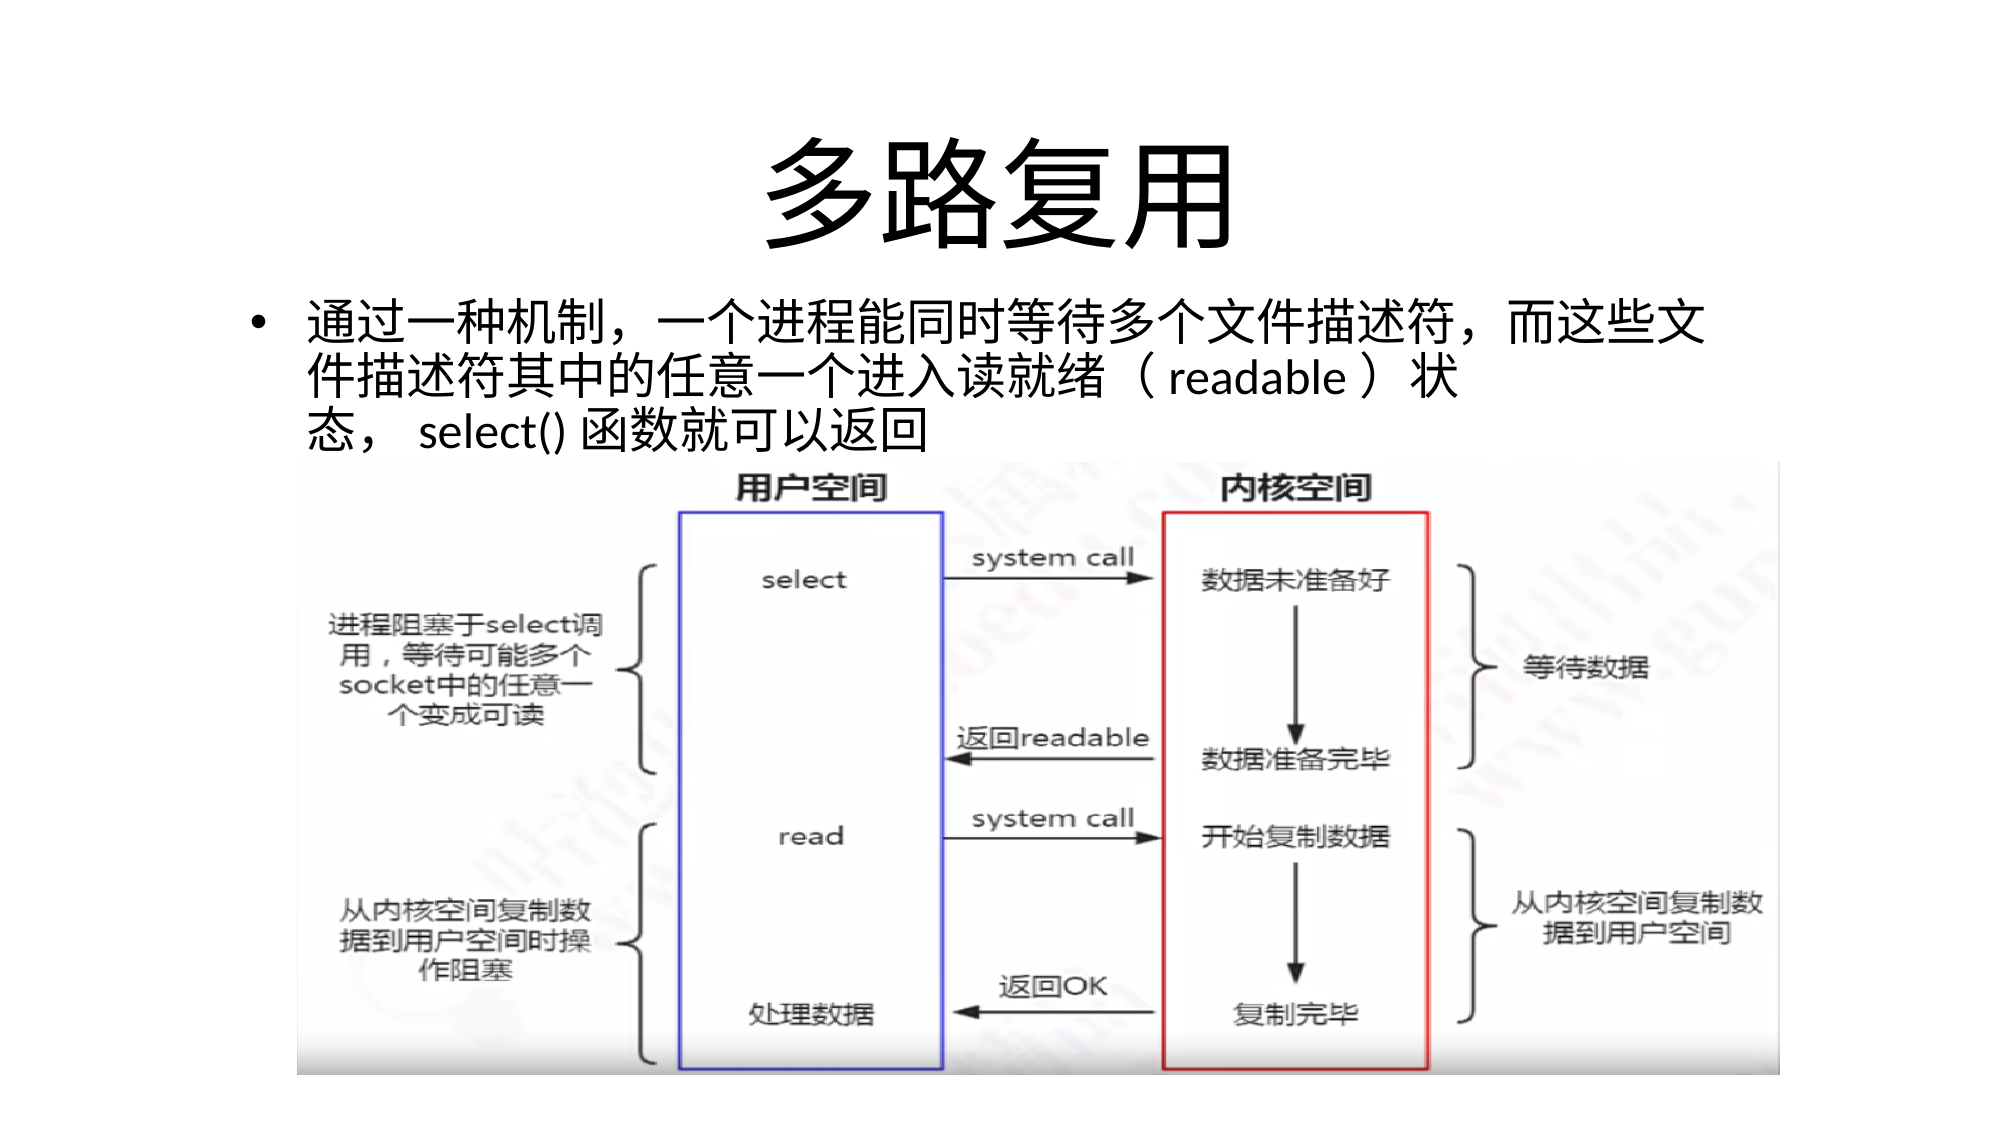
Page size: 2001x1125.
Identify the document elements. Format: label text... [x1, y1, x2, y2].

subtitle 通过一种机制，一个进程能同时等待多个文件描述符，而这些文件描述符其中的任意一个进入读就绪（readable）状态，select()函数就可以返回 [235, 289, 1736, 788]
picture [297, 462, 1780, 1075]
title 多路复用 [249, 125, 1750, 274]
